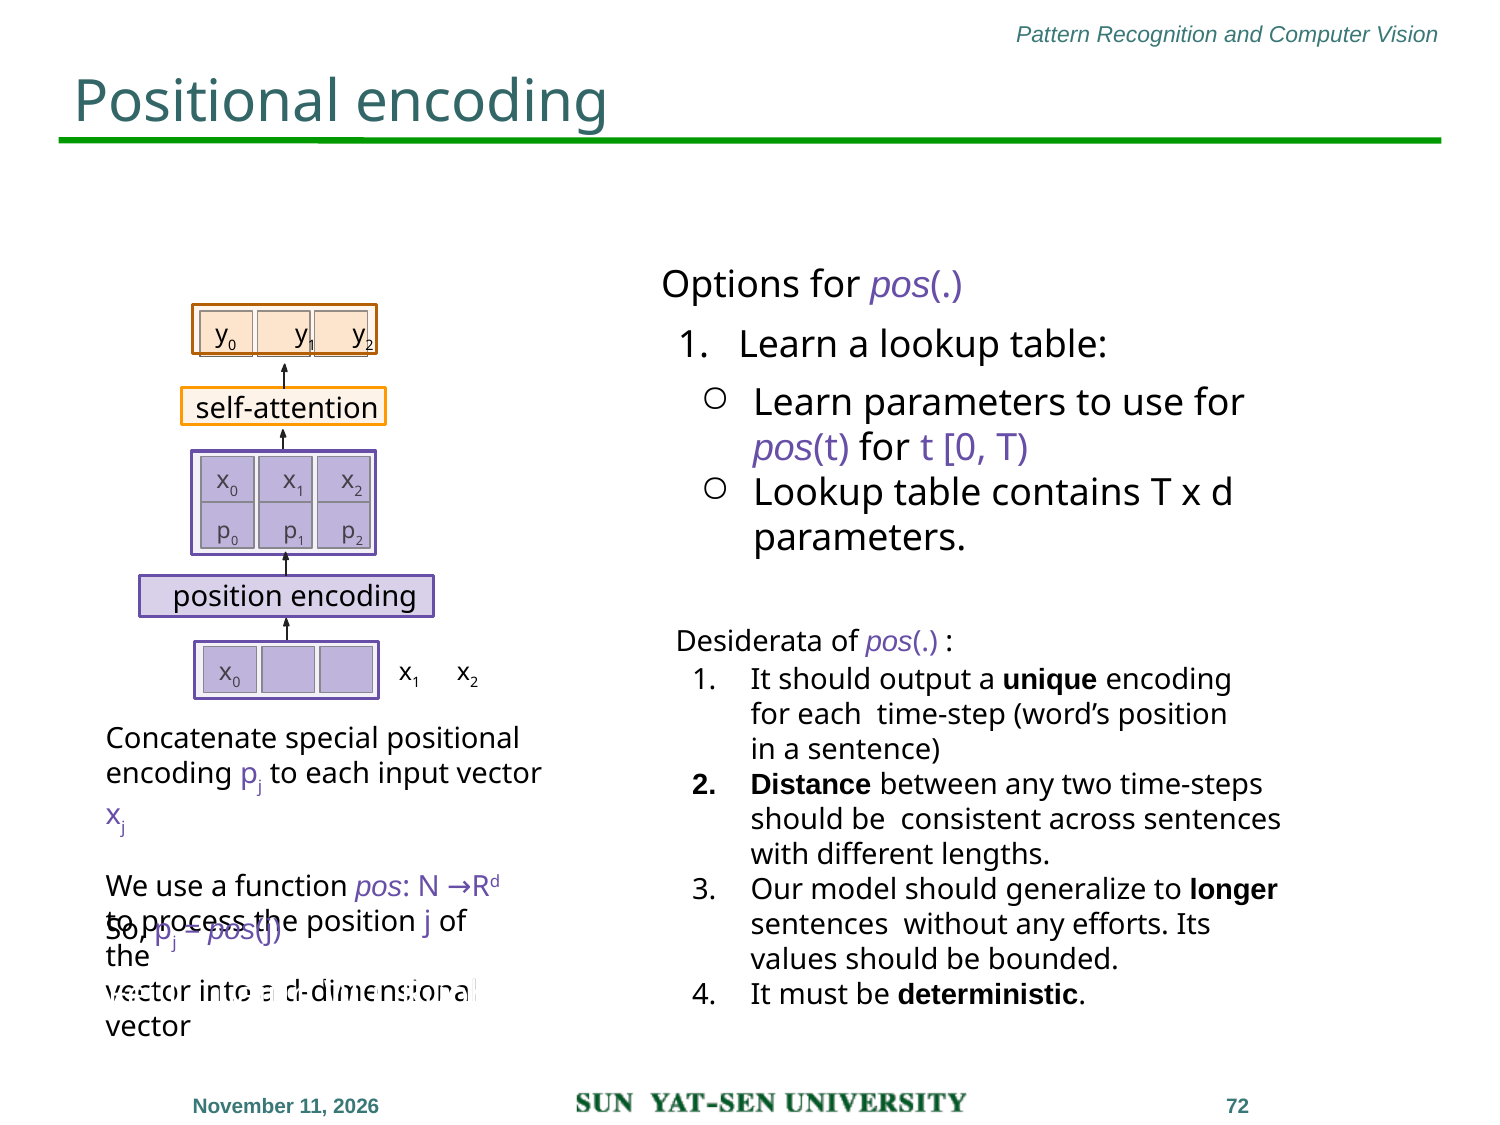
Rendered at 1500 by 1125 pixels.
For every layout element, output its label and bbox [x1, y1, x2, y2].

text_box [690, 658, 1309, 1011]
text_box [673, 619, 1075, 657]
text_box [659, 258, 1009, 306]
text_box [192, 304, 377, 358]
text_box [181, 363, 386, 425]
title [58, 35, 1442, 141]
text_box [675, 318, 1180, 366]
picture [566, 1079, 973, 1125]
text_box [43, 428, 622, 1042]
